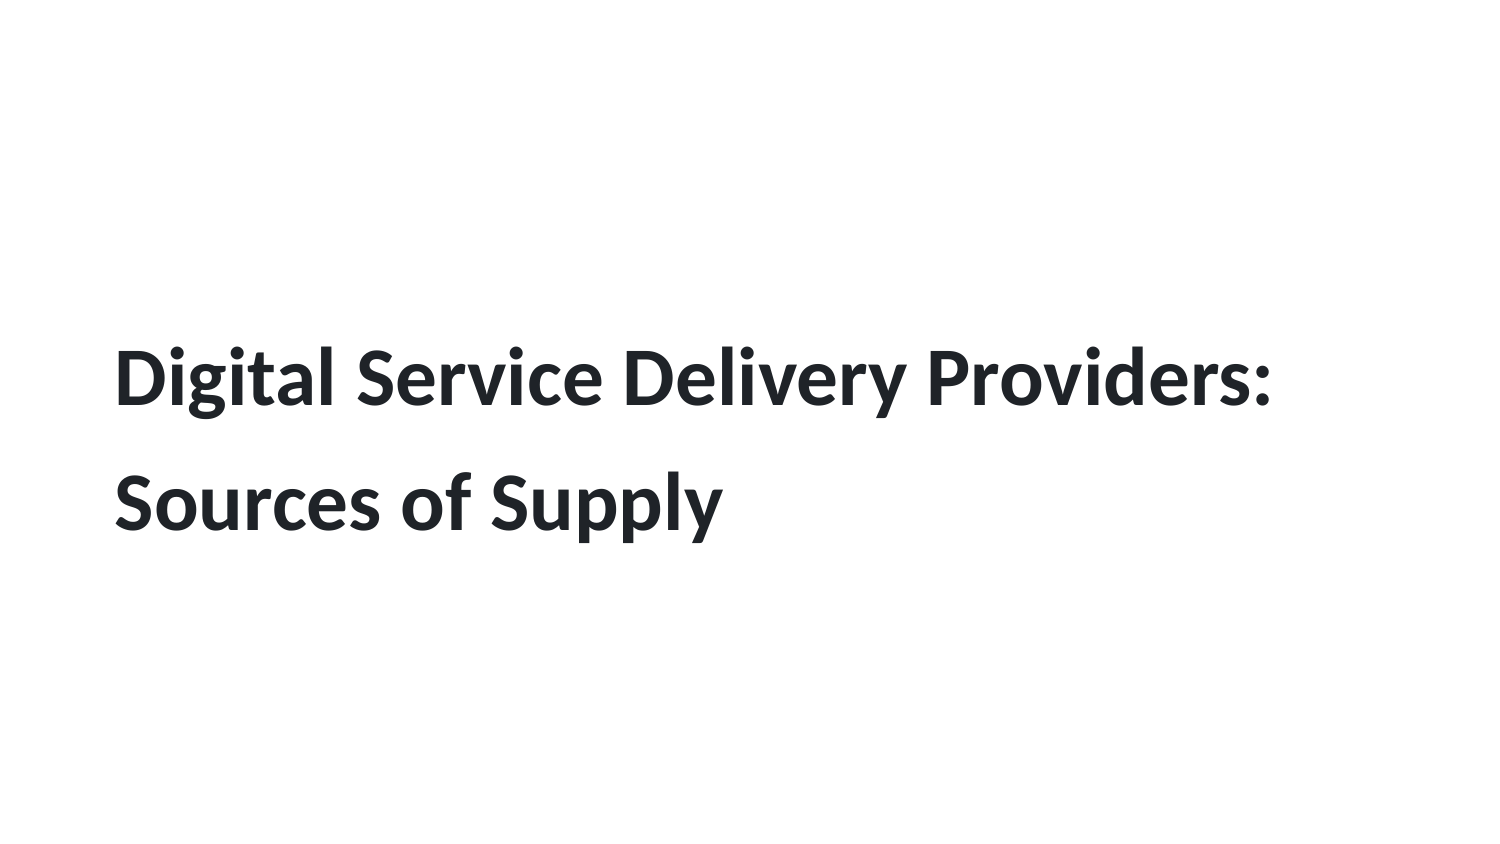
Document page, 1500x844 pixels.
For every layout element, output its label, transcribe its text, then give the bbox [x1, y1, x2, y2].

title Digital Service Delivery Providers: Sources of Supply [99, 377, 1294, 468]
